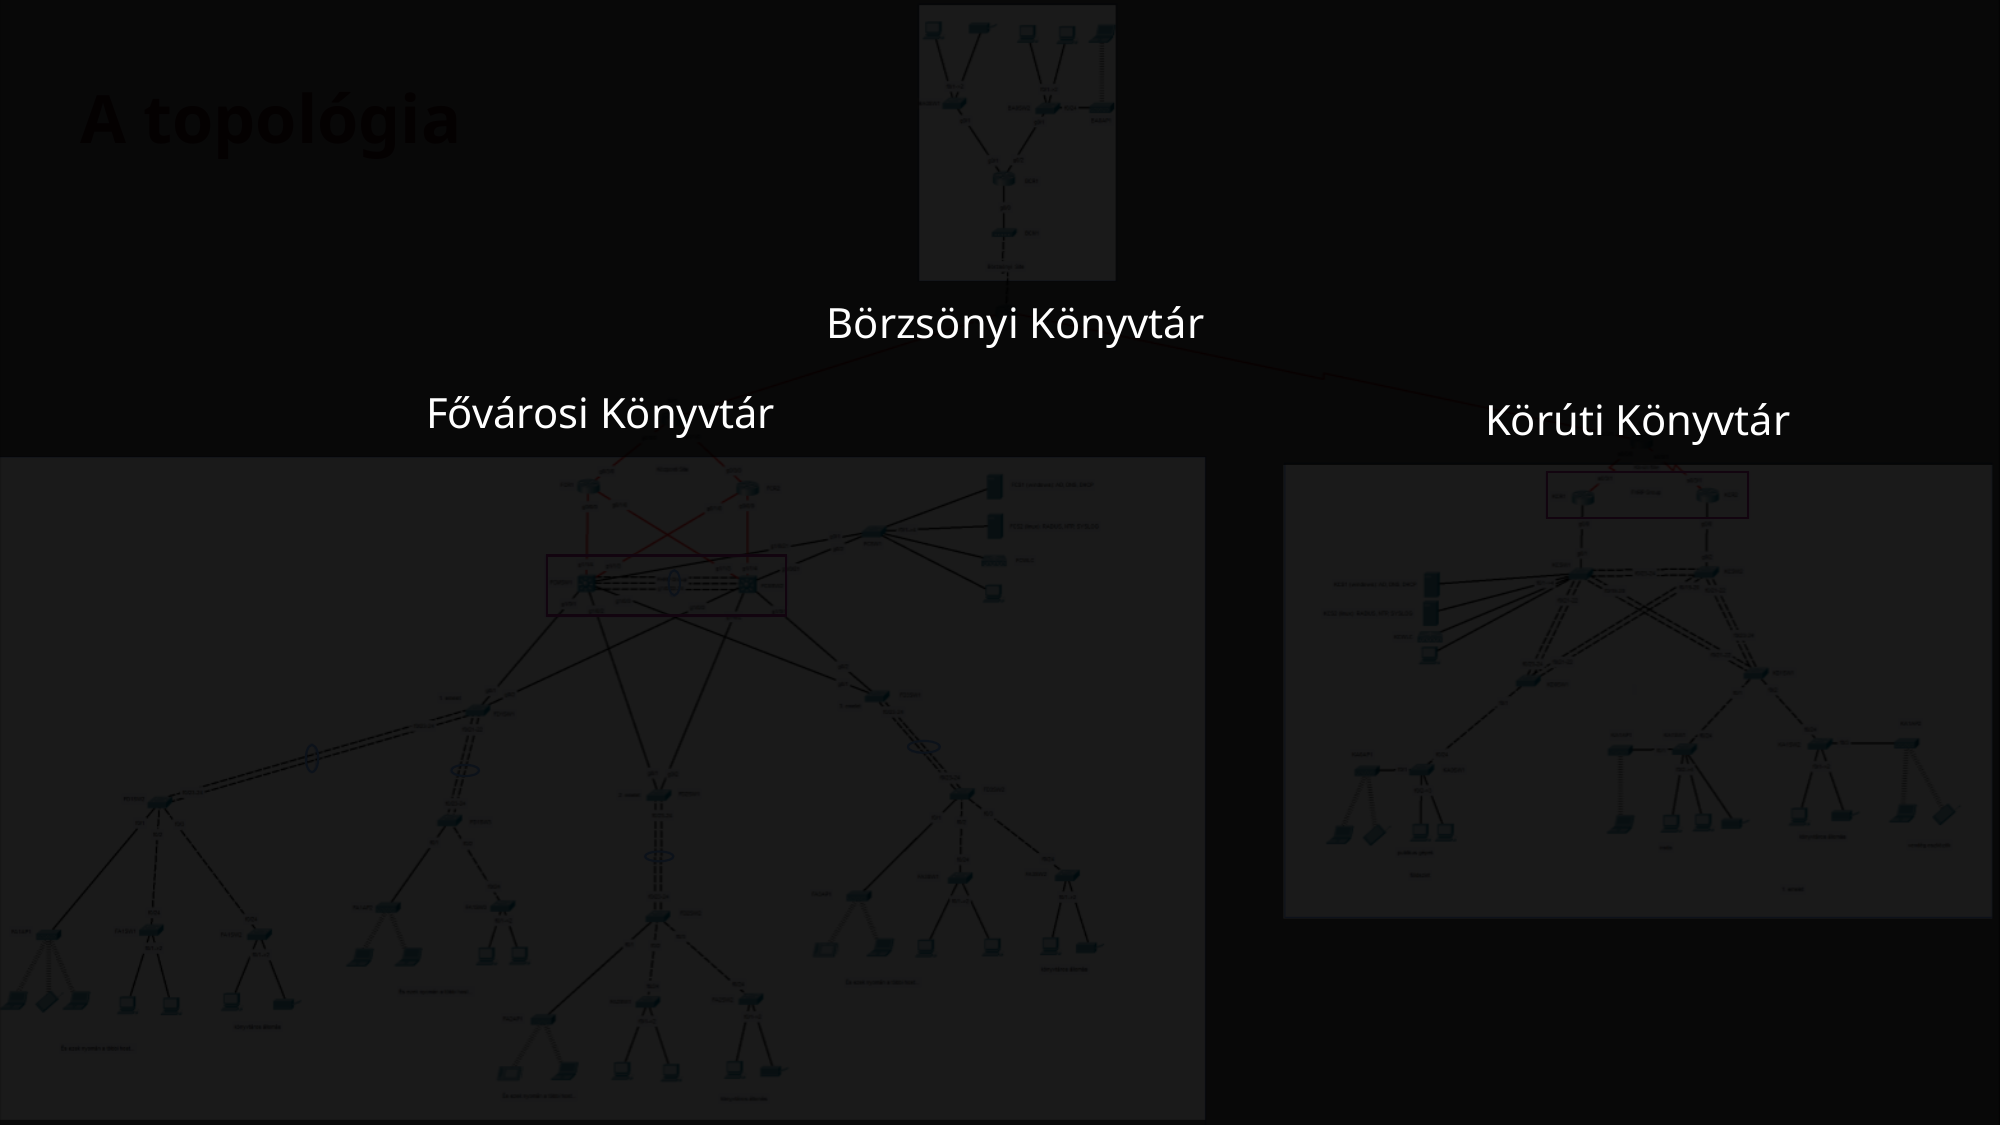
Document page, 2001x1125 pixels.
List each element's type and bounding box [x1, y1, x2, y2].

list [0, 0, 2000, 1125]
